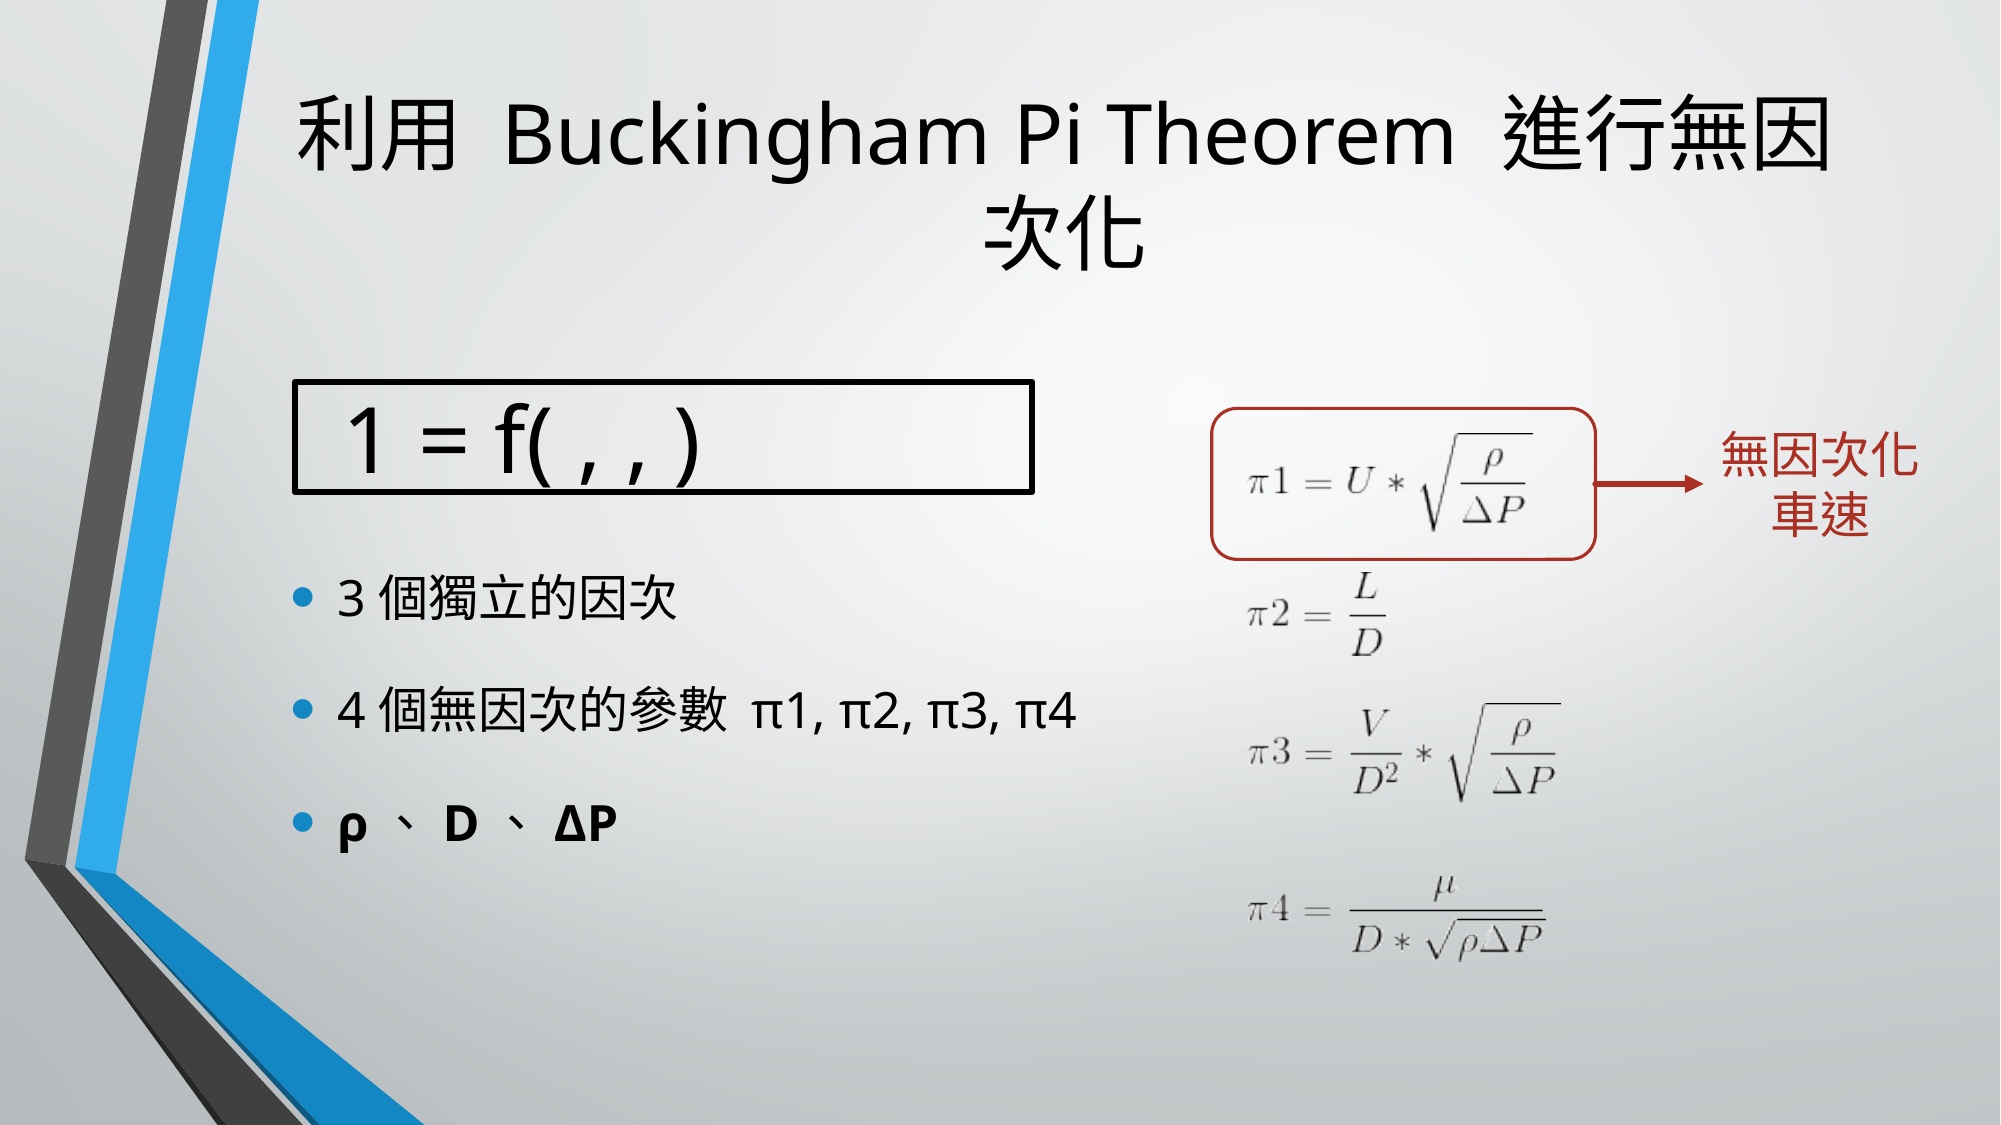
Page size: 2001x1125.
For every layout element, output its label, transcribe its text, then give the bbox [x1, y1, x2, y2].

text_box [1210, 407, 1597, 437]
picture [1246, 703, 1561, 806]
picture [1246, 876, 1547, 963]
list 3個獨立的因次 4個無因次的參數 π1, π2, π3, π4 ρ、D、ΔP [275, 437, 1920, 950]
picture [1246, 571, 1387, 656]
picture [1246, 433, 1534, 536]
title 利用 Buckingham Pi Theorem 進行無因次化 [243, 37, 1887, 325]
text_box 無因次化車速 [1699, 415, 1941, 551]
